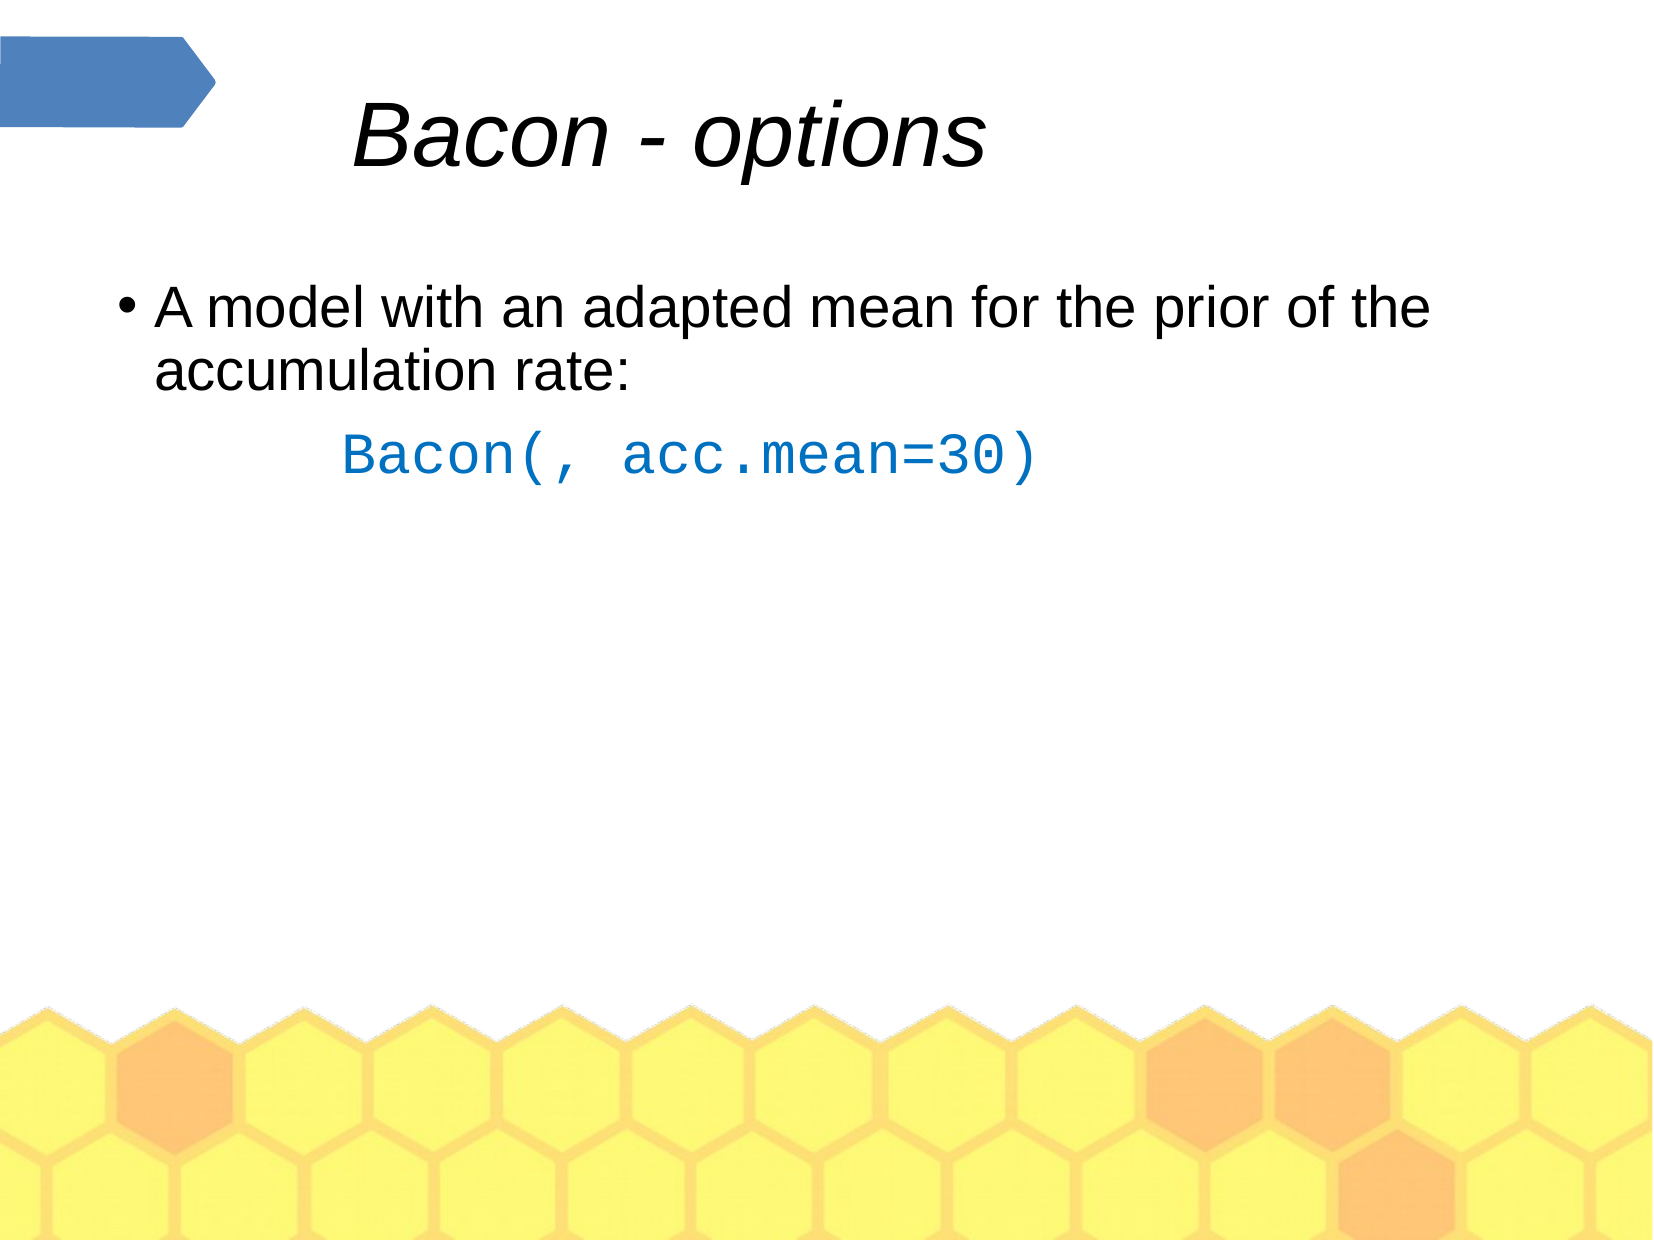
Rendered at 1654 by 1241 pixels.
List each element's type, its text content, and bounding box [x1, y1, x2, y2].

text_box A model with an adapted mean for the prior of the accumulation rate: Bacon(, acc.mean=30) [116, 276, 1560, 960]
text_box Bacon - options [351, 21, 1560, 253]
picture [0, 1001, 1653, 1240]
